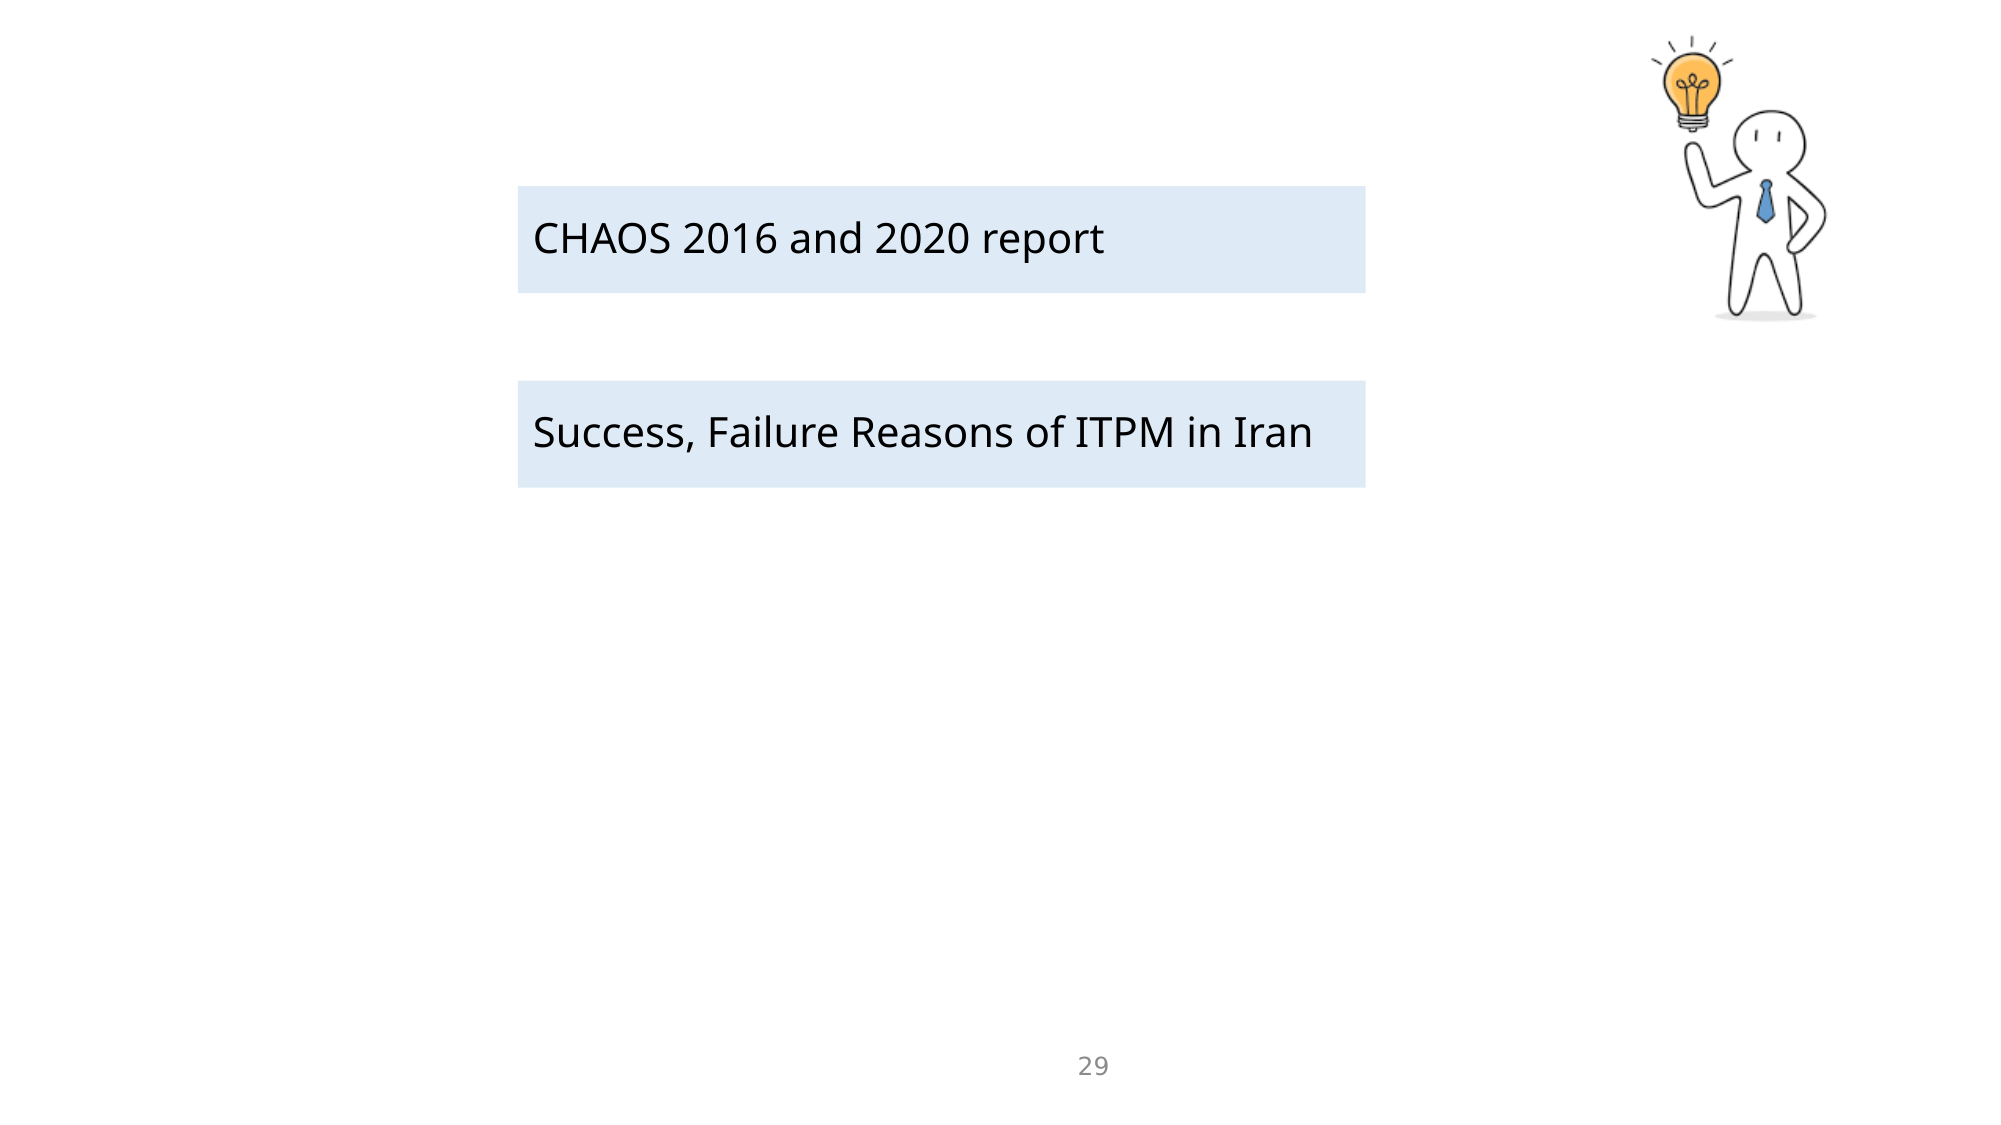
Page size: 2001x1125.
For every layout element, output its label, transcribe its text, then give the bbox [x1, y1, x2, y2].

slide_number 29 [674, 1035, 1125, 1096]
text_box CHAOS 2016 and 2020 report [517, 186, 1366, 294]
picture [1567, 0, 1920, 352]
text_box Success, Failure Reasons of ITPM in Iran [517, 380, 1366, 488]
